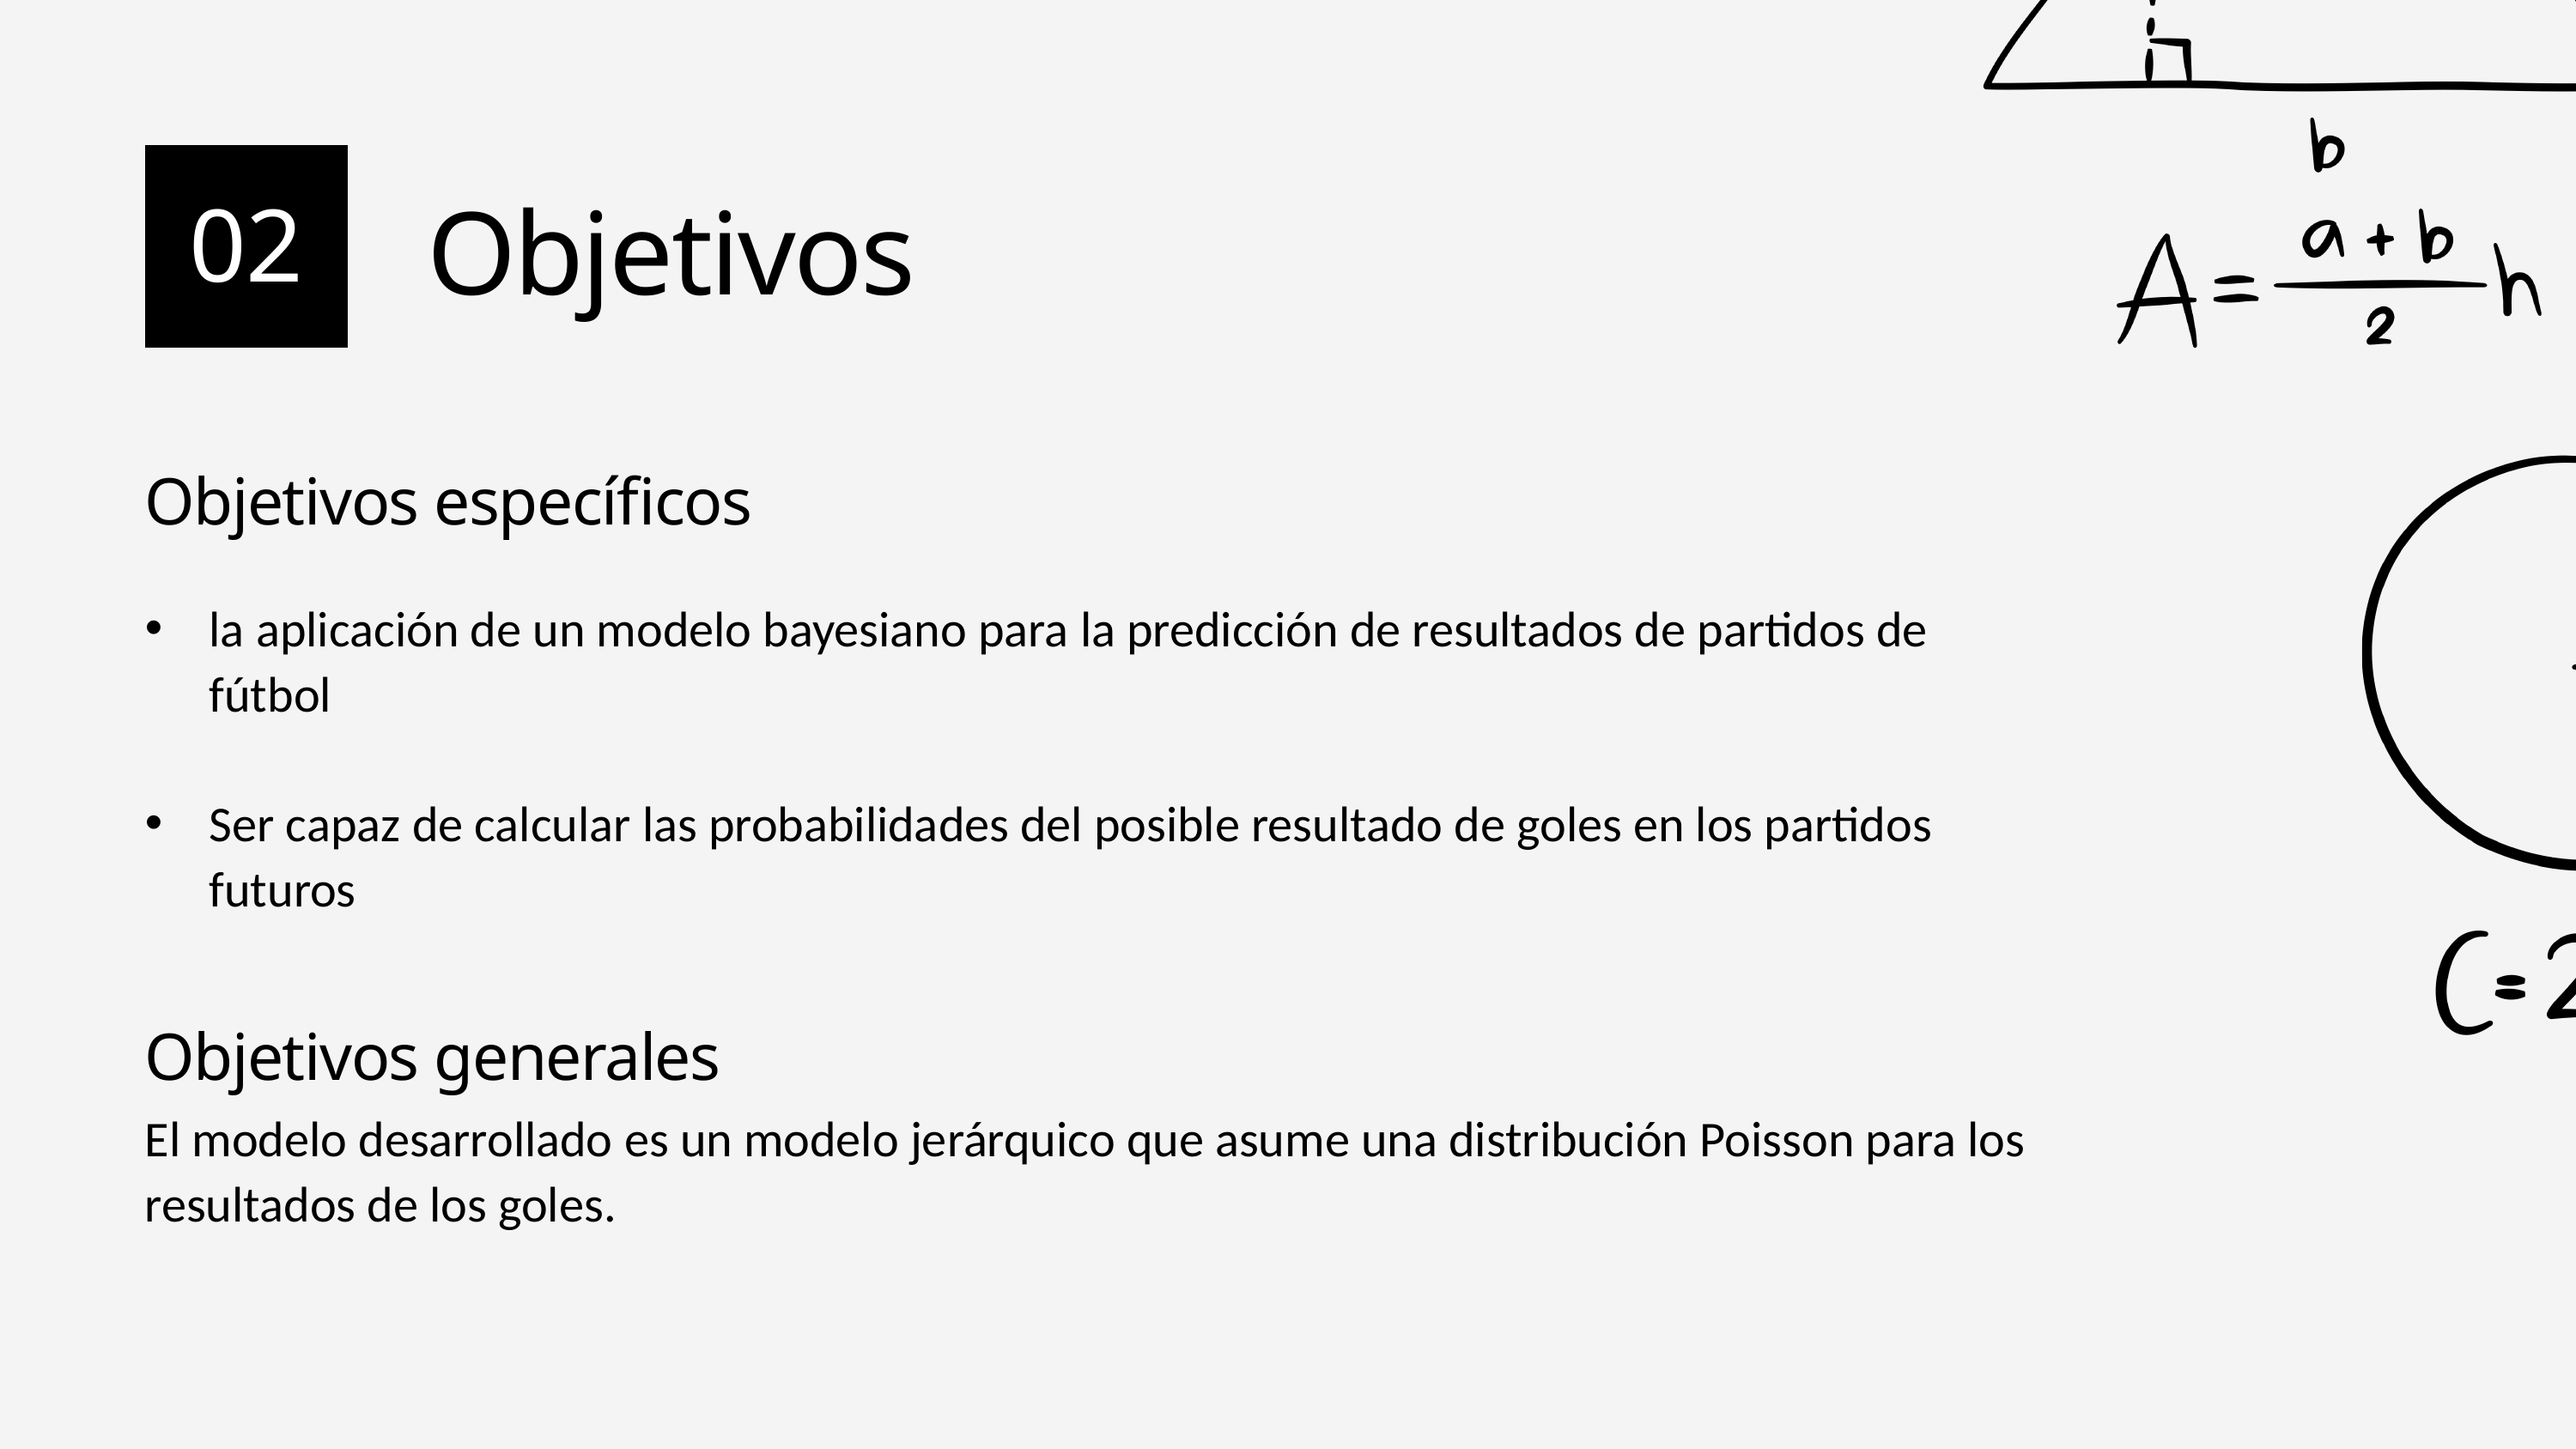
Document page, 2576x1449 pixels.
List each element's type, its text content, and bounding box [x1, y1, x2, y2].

text_box Objetivos [427, 157, 1382, 318]
text_box Objetivos generales [144, 1003, 1101, 1094]
text_box la aplicación de un modelo bayesiano para la predicción de resultados de partidos de fútbol Ser capaz de calcular las probabilidades del posible resultado de goles en los partidos futuros [144, 591, 2039, 918]
text_box [1983, 0, 2576, 349]
text_box [2361, 455, 2576, 1035]
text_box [144, 144, 349, 349]
text_box Objetivos específicos [144, 446, 1101, 537]
text_box El modelo desarrollado es un modelo jerárquico que asume una distribución Poisson para los resultados de los goles. [144, 1101, 2159, 1233]
